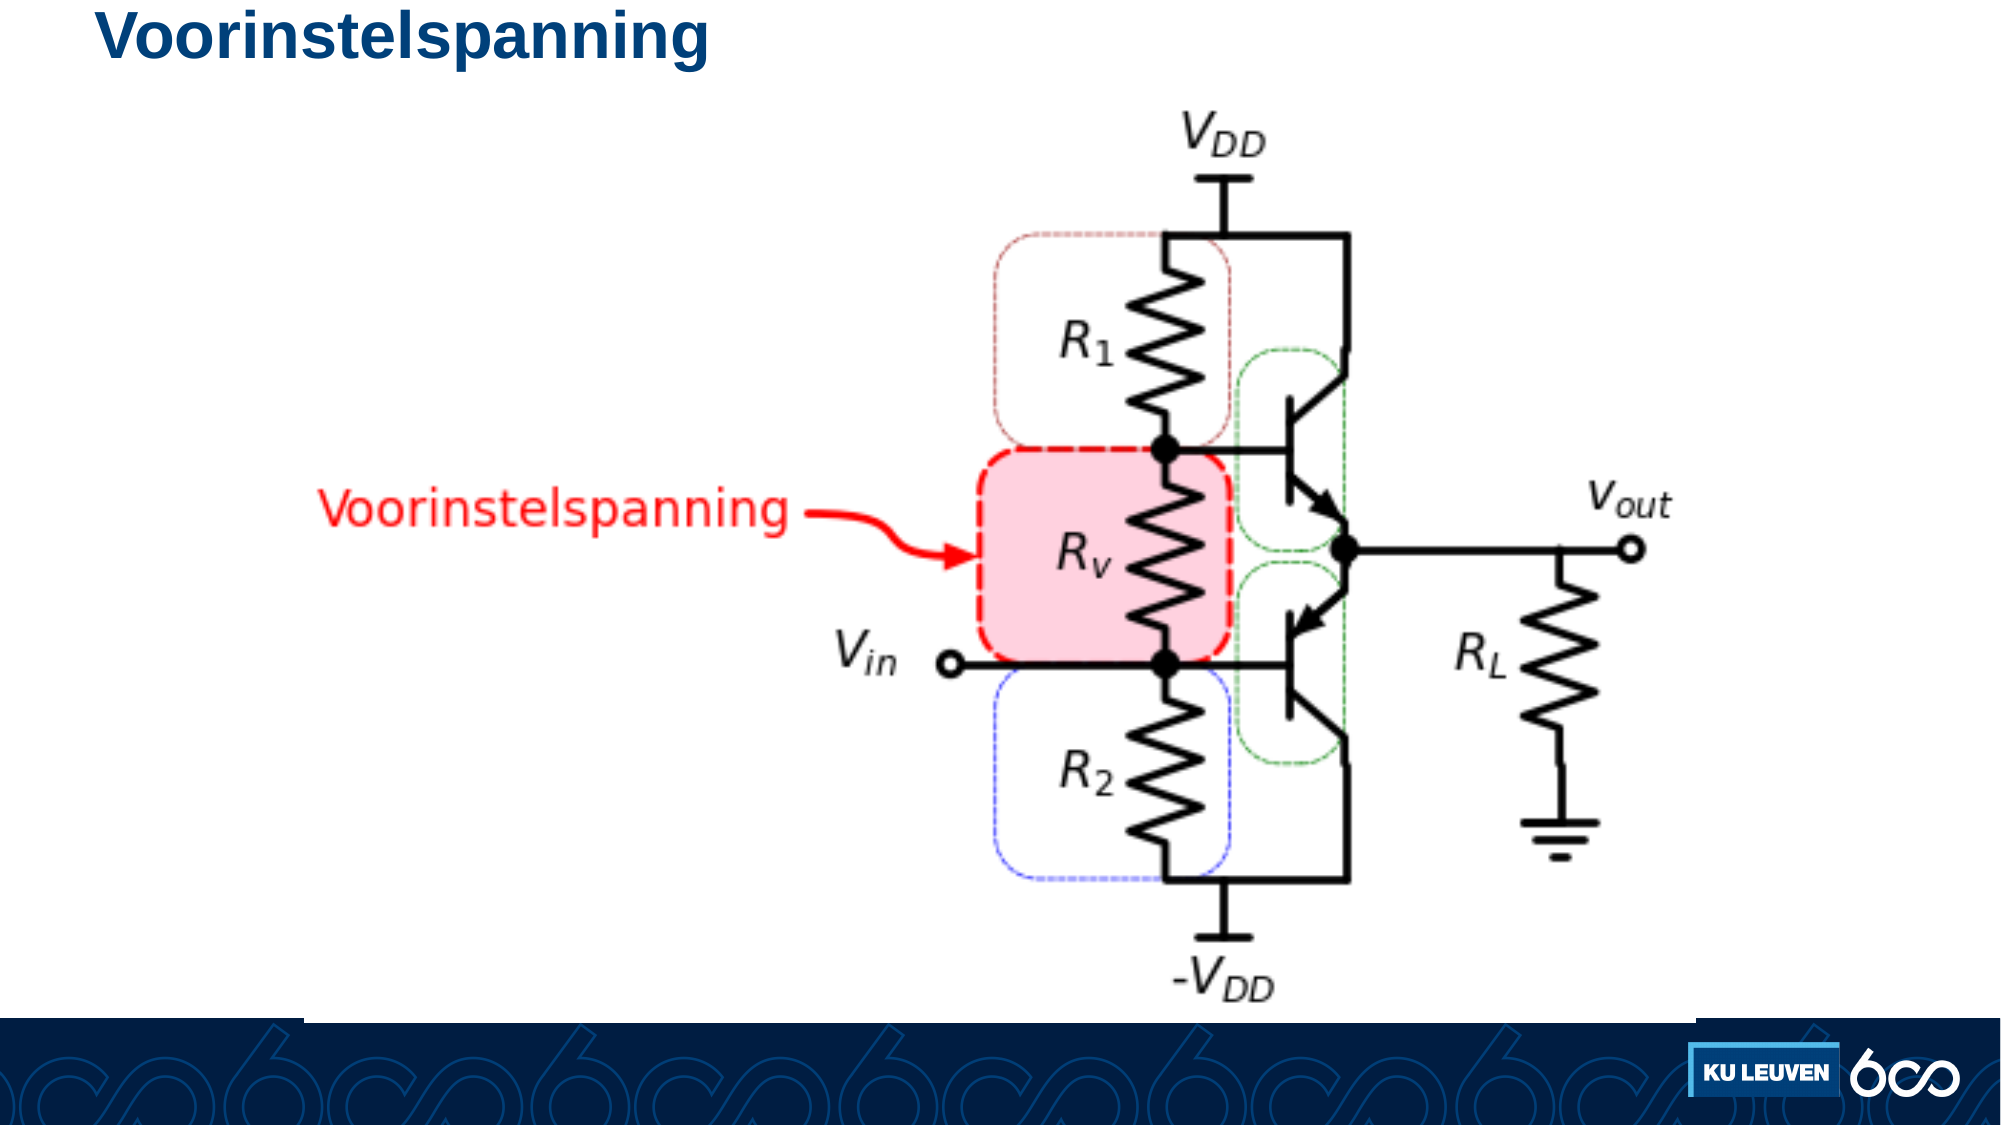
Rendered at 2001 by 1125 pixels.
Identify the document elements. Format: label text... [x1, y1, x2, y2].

picture [0, 92, 2001, 1125]
title Voorinstelspanning [94, 0, 1906, 108]
